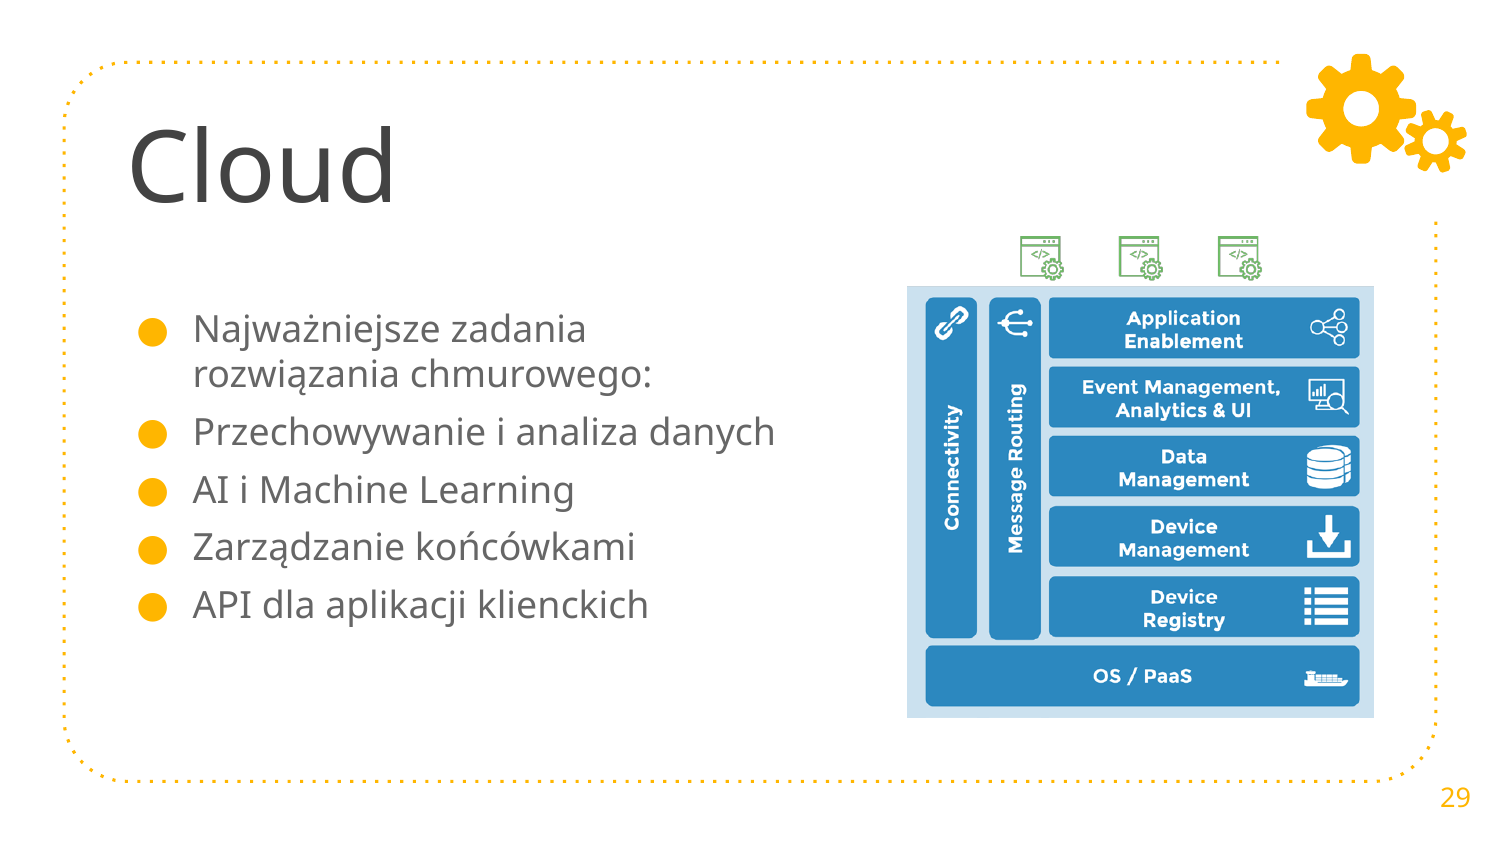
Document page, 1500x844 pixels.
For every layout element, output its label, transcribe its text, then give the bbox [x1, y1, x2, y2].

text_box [1306, 53, 1467, 173]
slide_number 29 [1411, 753, 1500, 844]
text_box Najważniejsze zadania rozwiązania chmurowego: Przechowywanie i analiza danych AI i Machine Learning Zarządzanie końcówkami API dla aplikacji klienckich [102, 290, 811, 835]
picture [907, 236, 1374, 719]
title Cloud [111, 87, 1364, 229]
